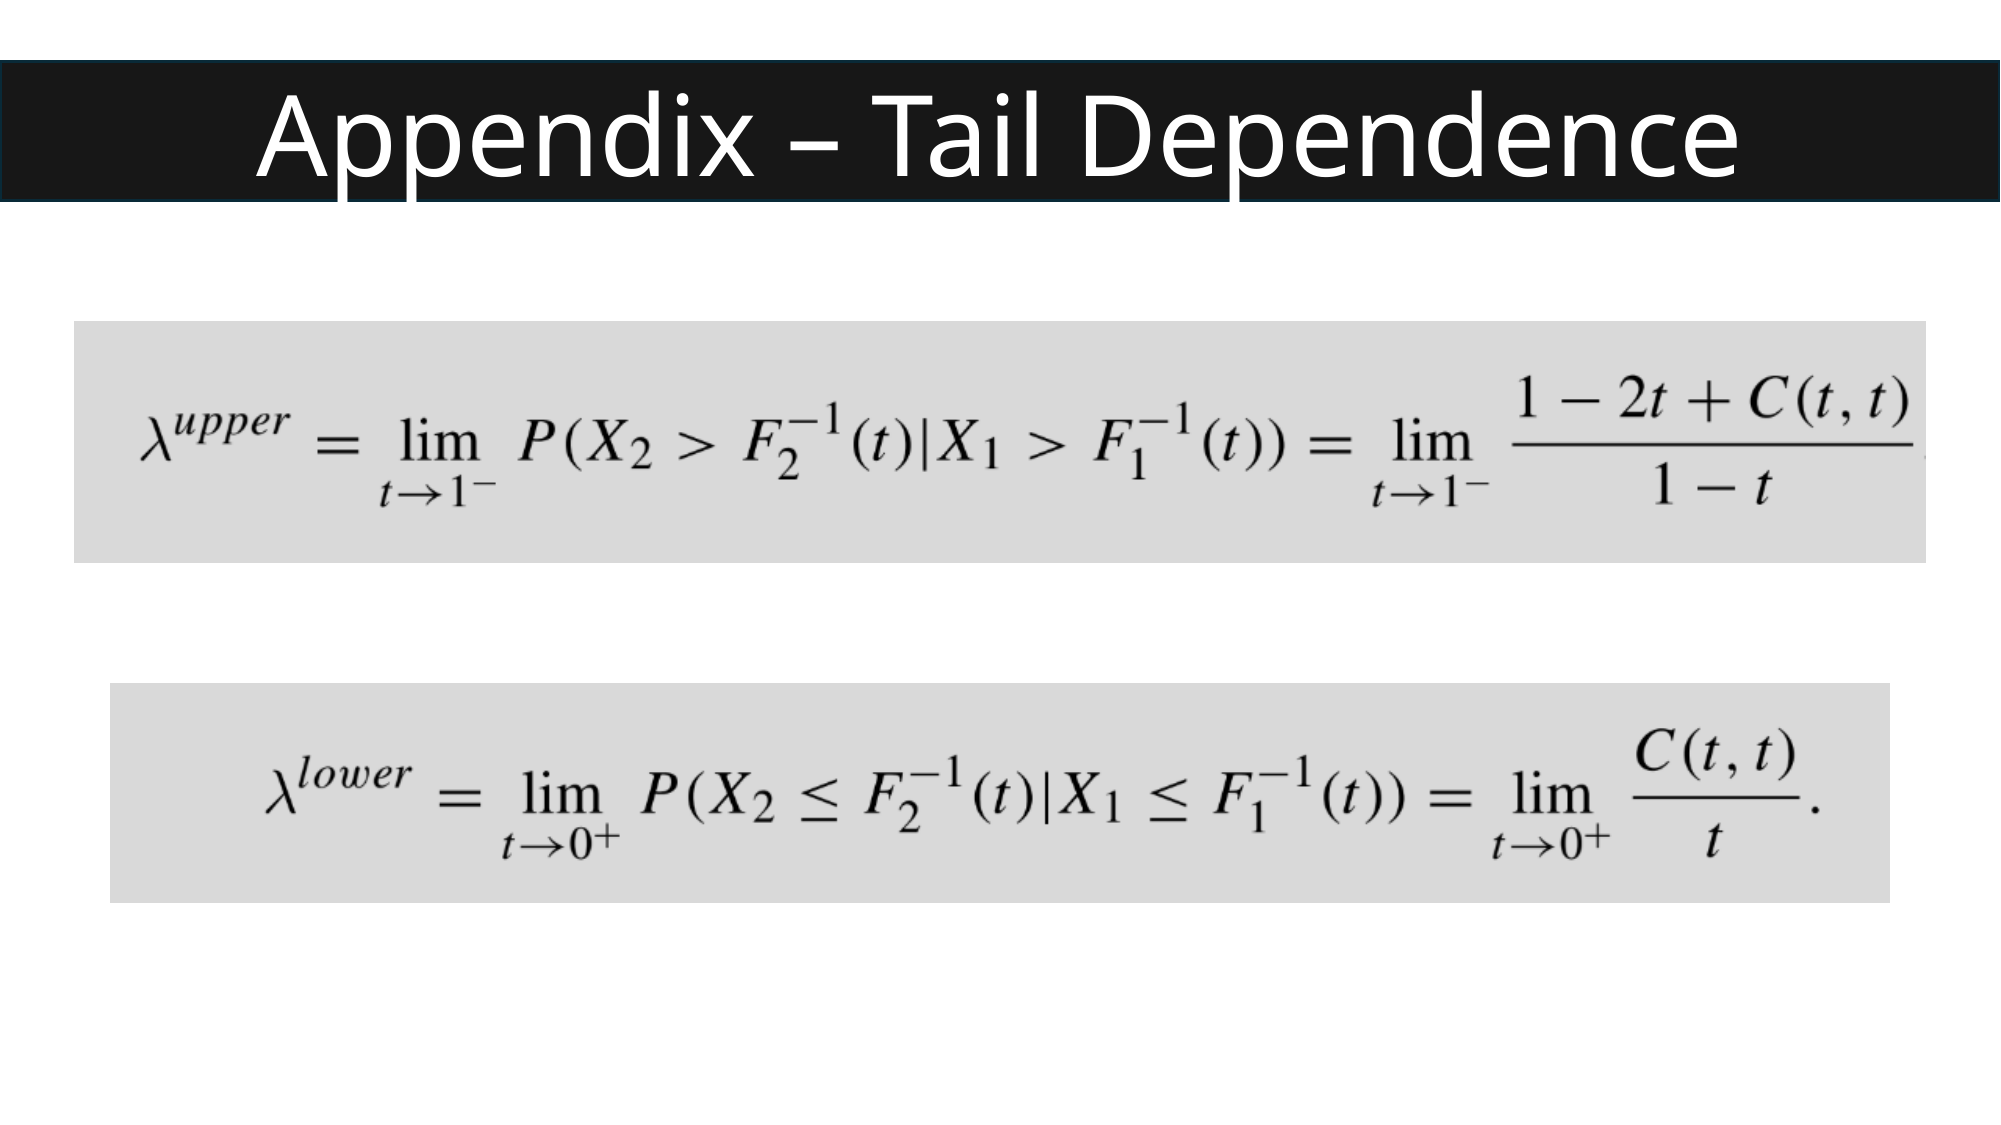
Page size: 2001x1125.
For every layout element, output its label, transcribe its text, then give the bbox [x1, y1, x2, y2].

picture [110, 683, 1890, 903]
text_box Appendix – Tail Dependence [0, 60, 2000, 202]
picture [73, 321, 1927, 563]
